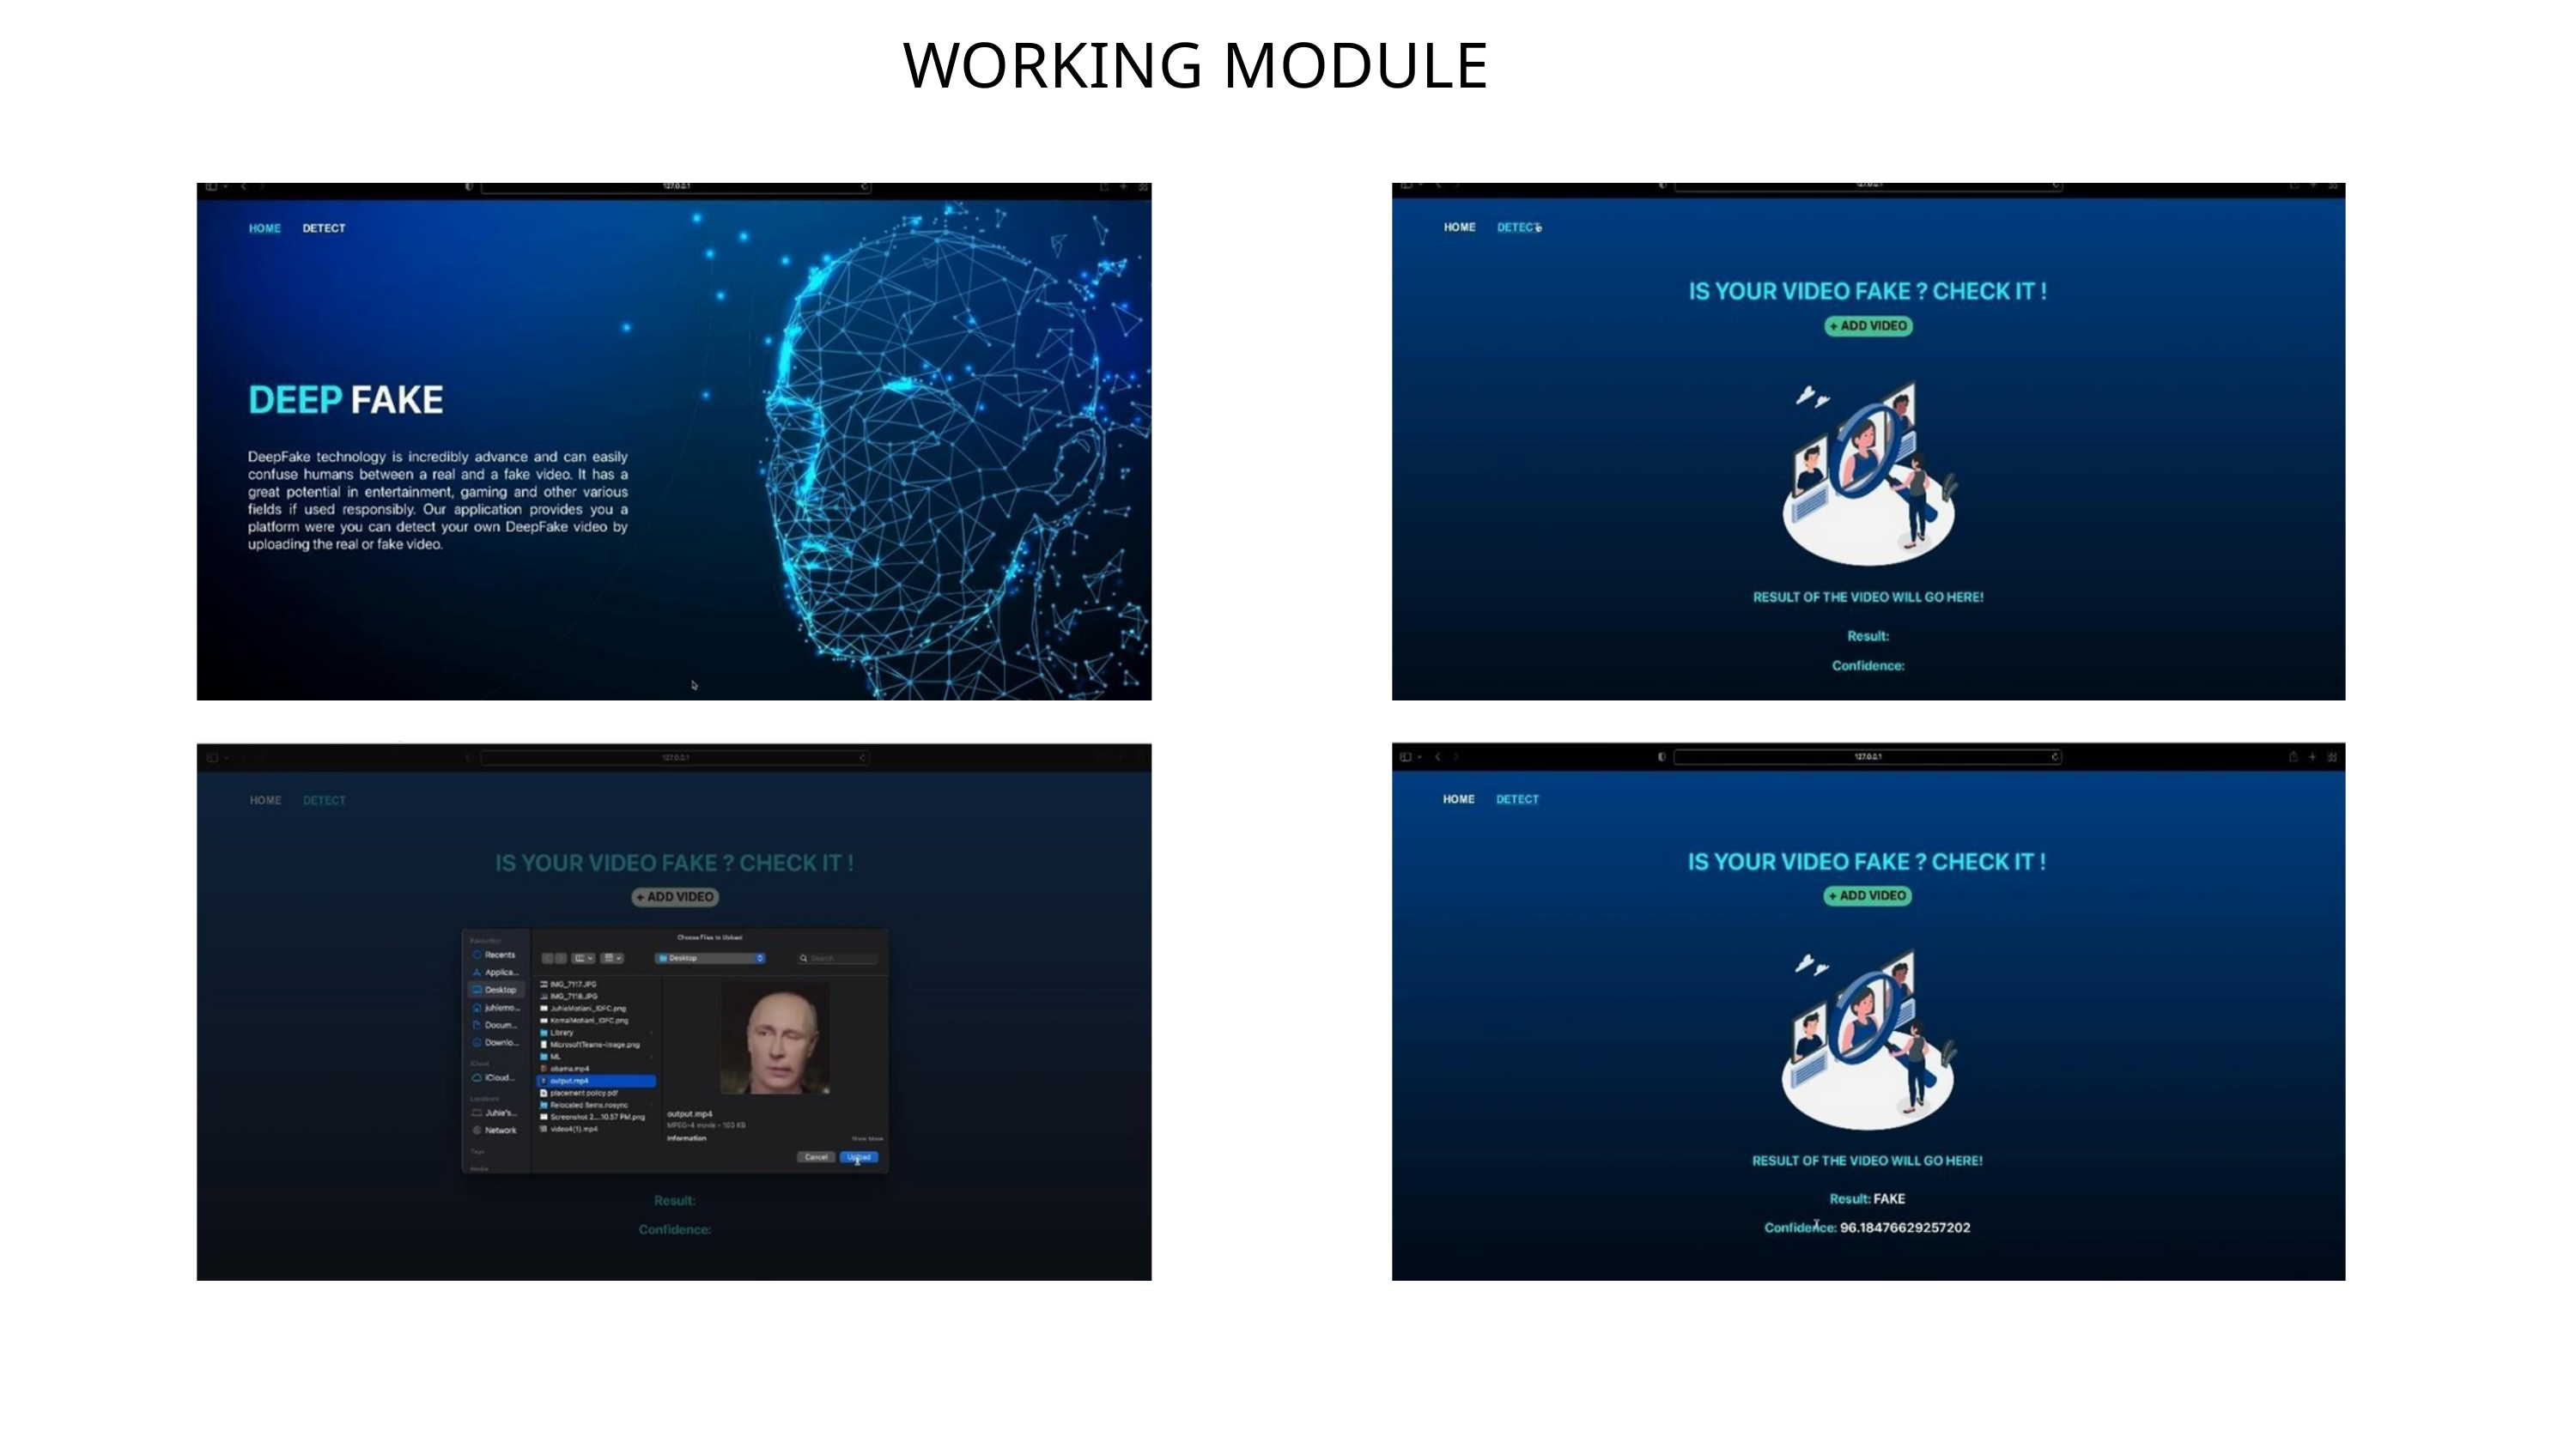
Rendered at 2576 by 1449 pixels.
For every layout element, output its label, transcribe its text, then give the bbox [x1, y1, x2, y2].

text_box WORKING MODULE [875, 25, 1517, 101]
text_box [1392, 741, 2346, 1281]
text_box [1392, 183, 2346, 700]
text_box [197, 183, 1152, 700]
text_box [197, 741, 1152, 1281]
